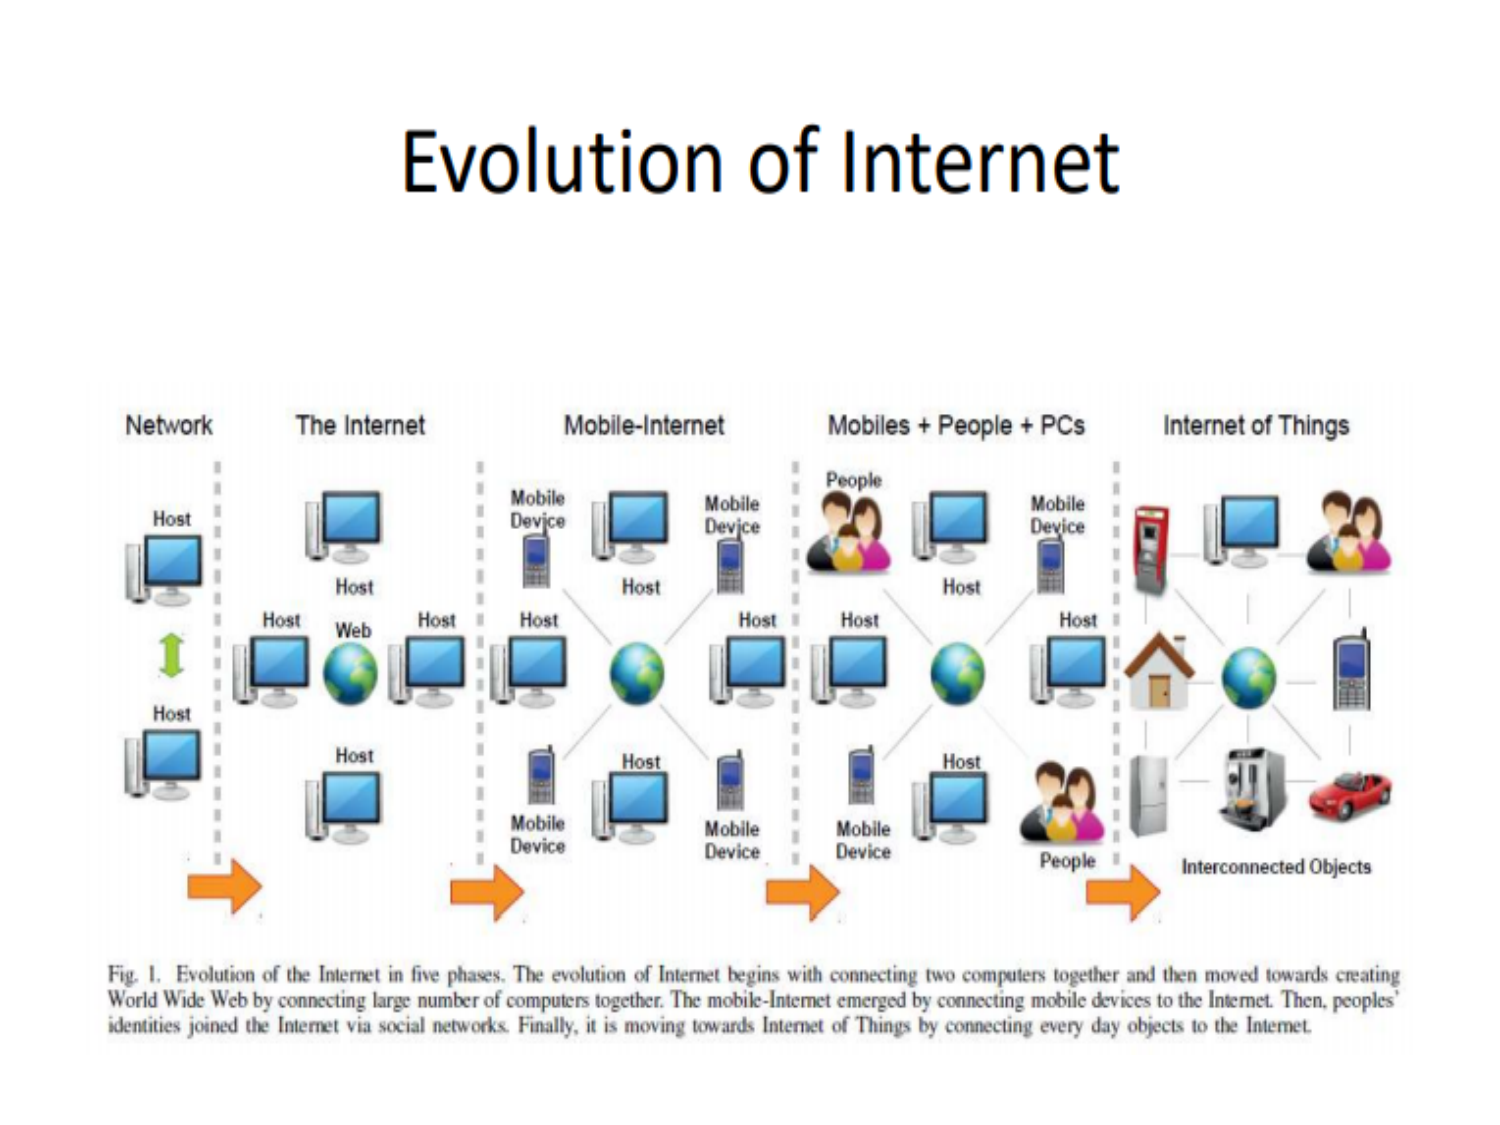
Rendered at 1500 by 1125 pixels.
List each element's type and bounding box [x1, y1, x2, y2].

list [81, 81, 1419, 1055]
